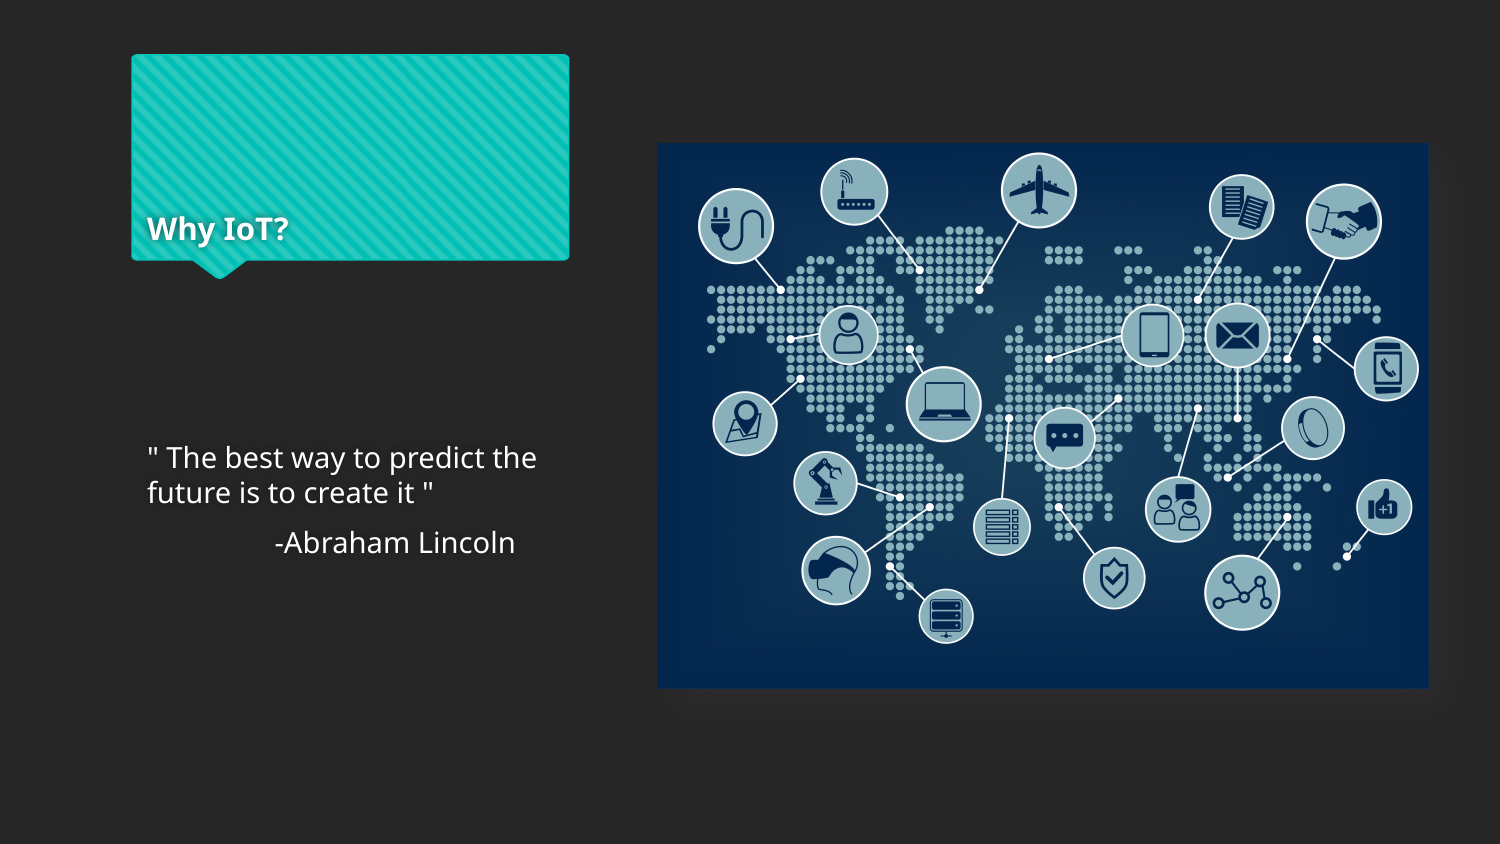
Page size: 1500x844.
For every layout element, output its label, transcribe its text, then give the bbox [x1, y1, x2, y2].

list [657, 143, 1429, 690]
list " The best way to predict the future is to create it " -Abraham Lincoln [132, 278, 569, 722]
title Why IoT? [132, 54, 569, 254]
